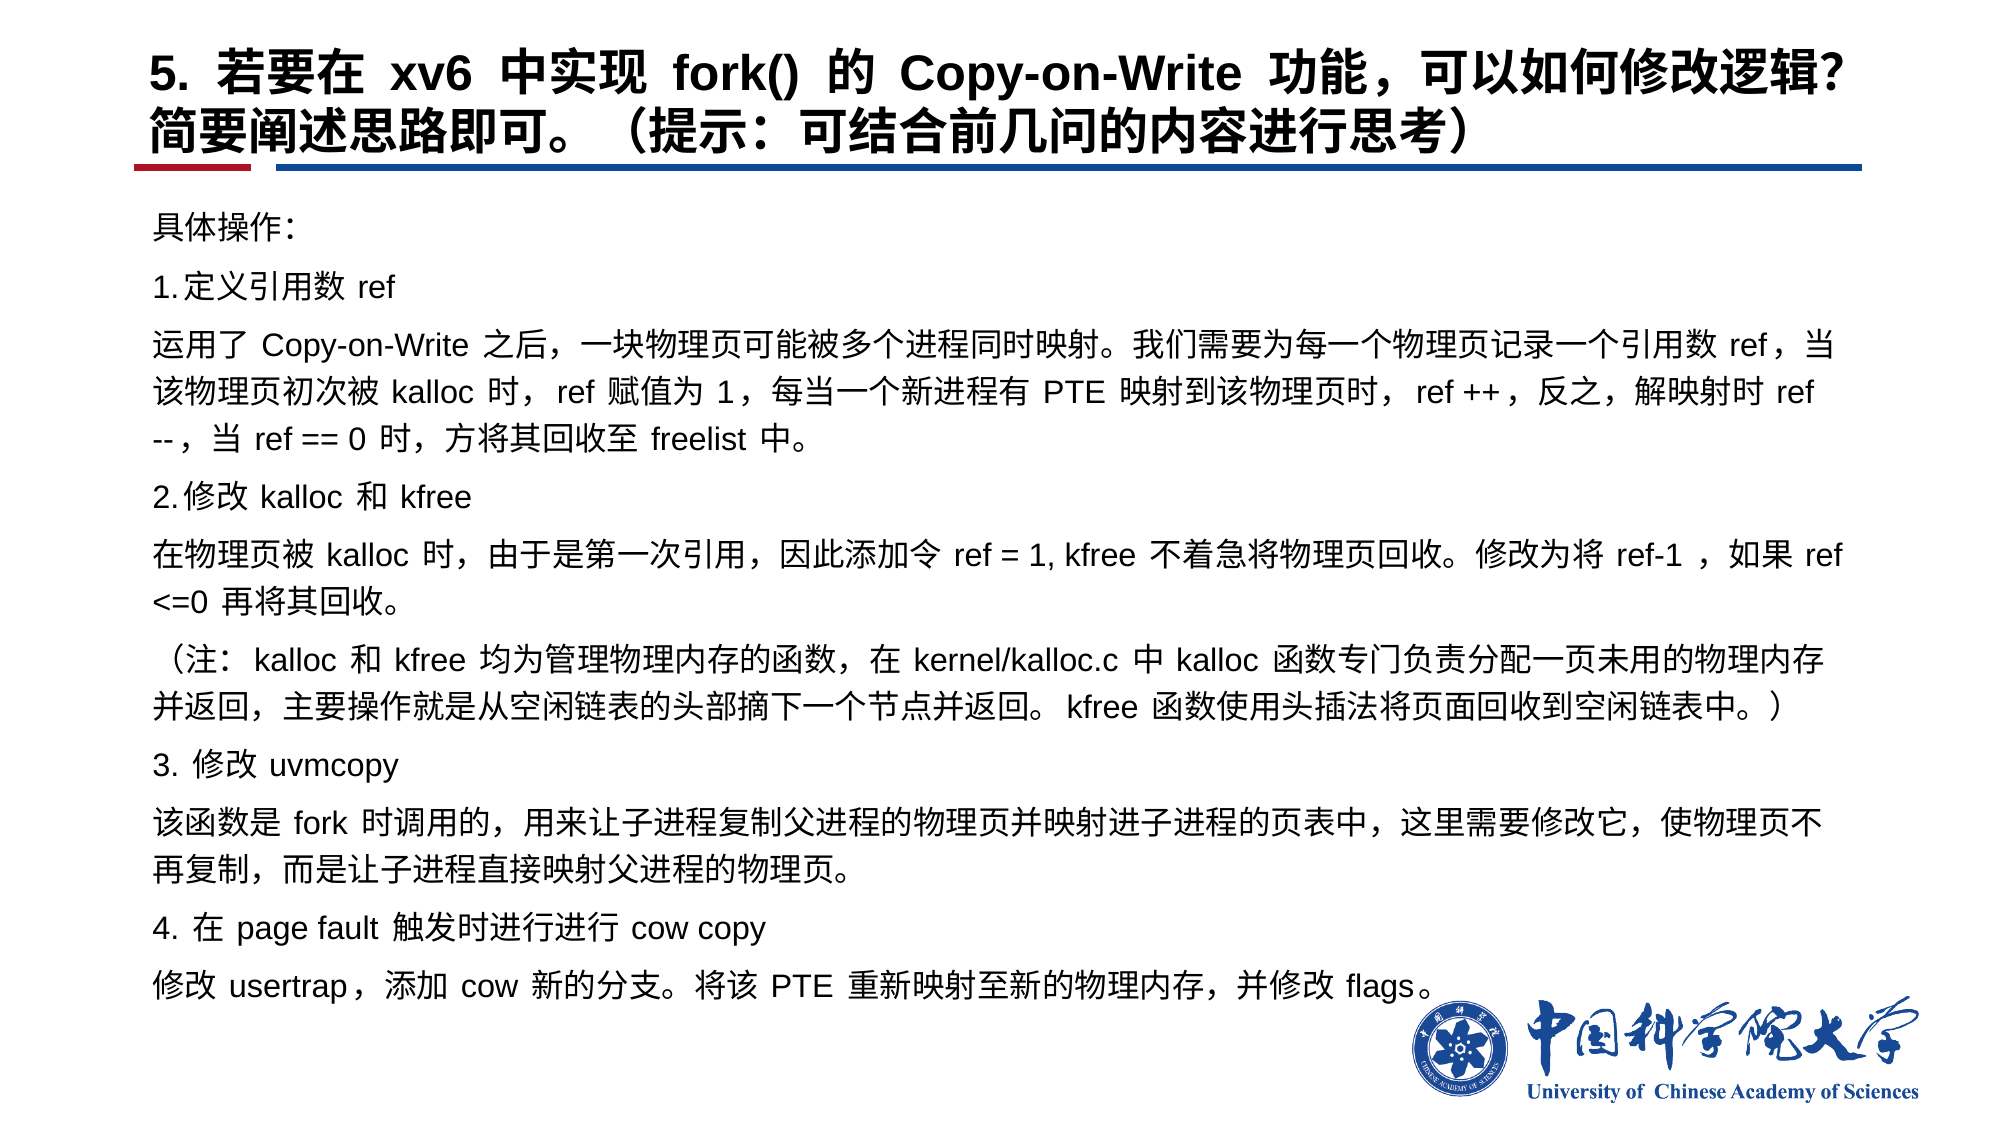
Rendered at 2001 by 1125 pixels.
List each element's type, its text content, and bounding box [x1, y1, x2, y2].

picture [1412, 996, 1919, 1103]
list 具体操作： 1.定义引用数 ref 运用了 Copy-on-Write 之后，一块物理页可能被多个进程同时映射。我们需要为每一个物理页记录一个引用数 ref，当该物理页初次被 kalloc 时，ref 赋值为 1，每当一个新进程有 PTE 映射到该物理页时，ref ++，反之，解映射时 ref --，当 ref == 0 时，方将其回收至 freelist 中。 2.修改 kalloc 和 kfree 在物理页被 kalloc 时，由于是第一次引用，因此添加令 ref = 1, kfree 不着急将物理页回收。修改为将 ref-1 ，如果 ref <=0 再将其回收。 （注：kalloc 和 kfree 均为管理物理内存的函数，在 kernel/kalloc.c 中 kalloc 函数专门负责分配一页未用的物理内存并返回，主要操作就是从空闲链表的头部摘下一个节点并返回。kfree 函数使用头插法将页面回收到空闲链表中。） 3. 修改 uvmcopy 该函数是 fork 时调用的，用来让子进程复制父进程的物理页并映射进子进程的页表中，这里需要修改它，使物理页不再复制，而是让子进程直接映射父进程的物理页。 4. 在 page fault 触发时进行进行 cow copy 修改 usertrap，添加 cow 新的分支。将该 PTE 重新映射至新的物理内存，并修改 flags。 [137, 192, 1863, 1051]
title 5. 若要在 xv6 中实现 fork() 的 Copy-on-Write 功能，可以如何修改逻辑？简要阐述思路即可。（提示：可结合前几问的内容进行思考） [133, 0, 1863, 168]
